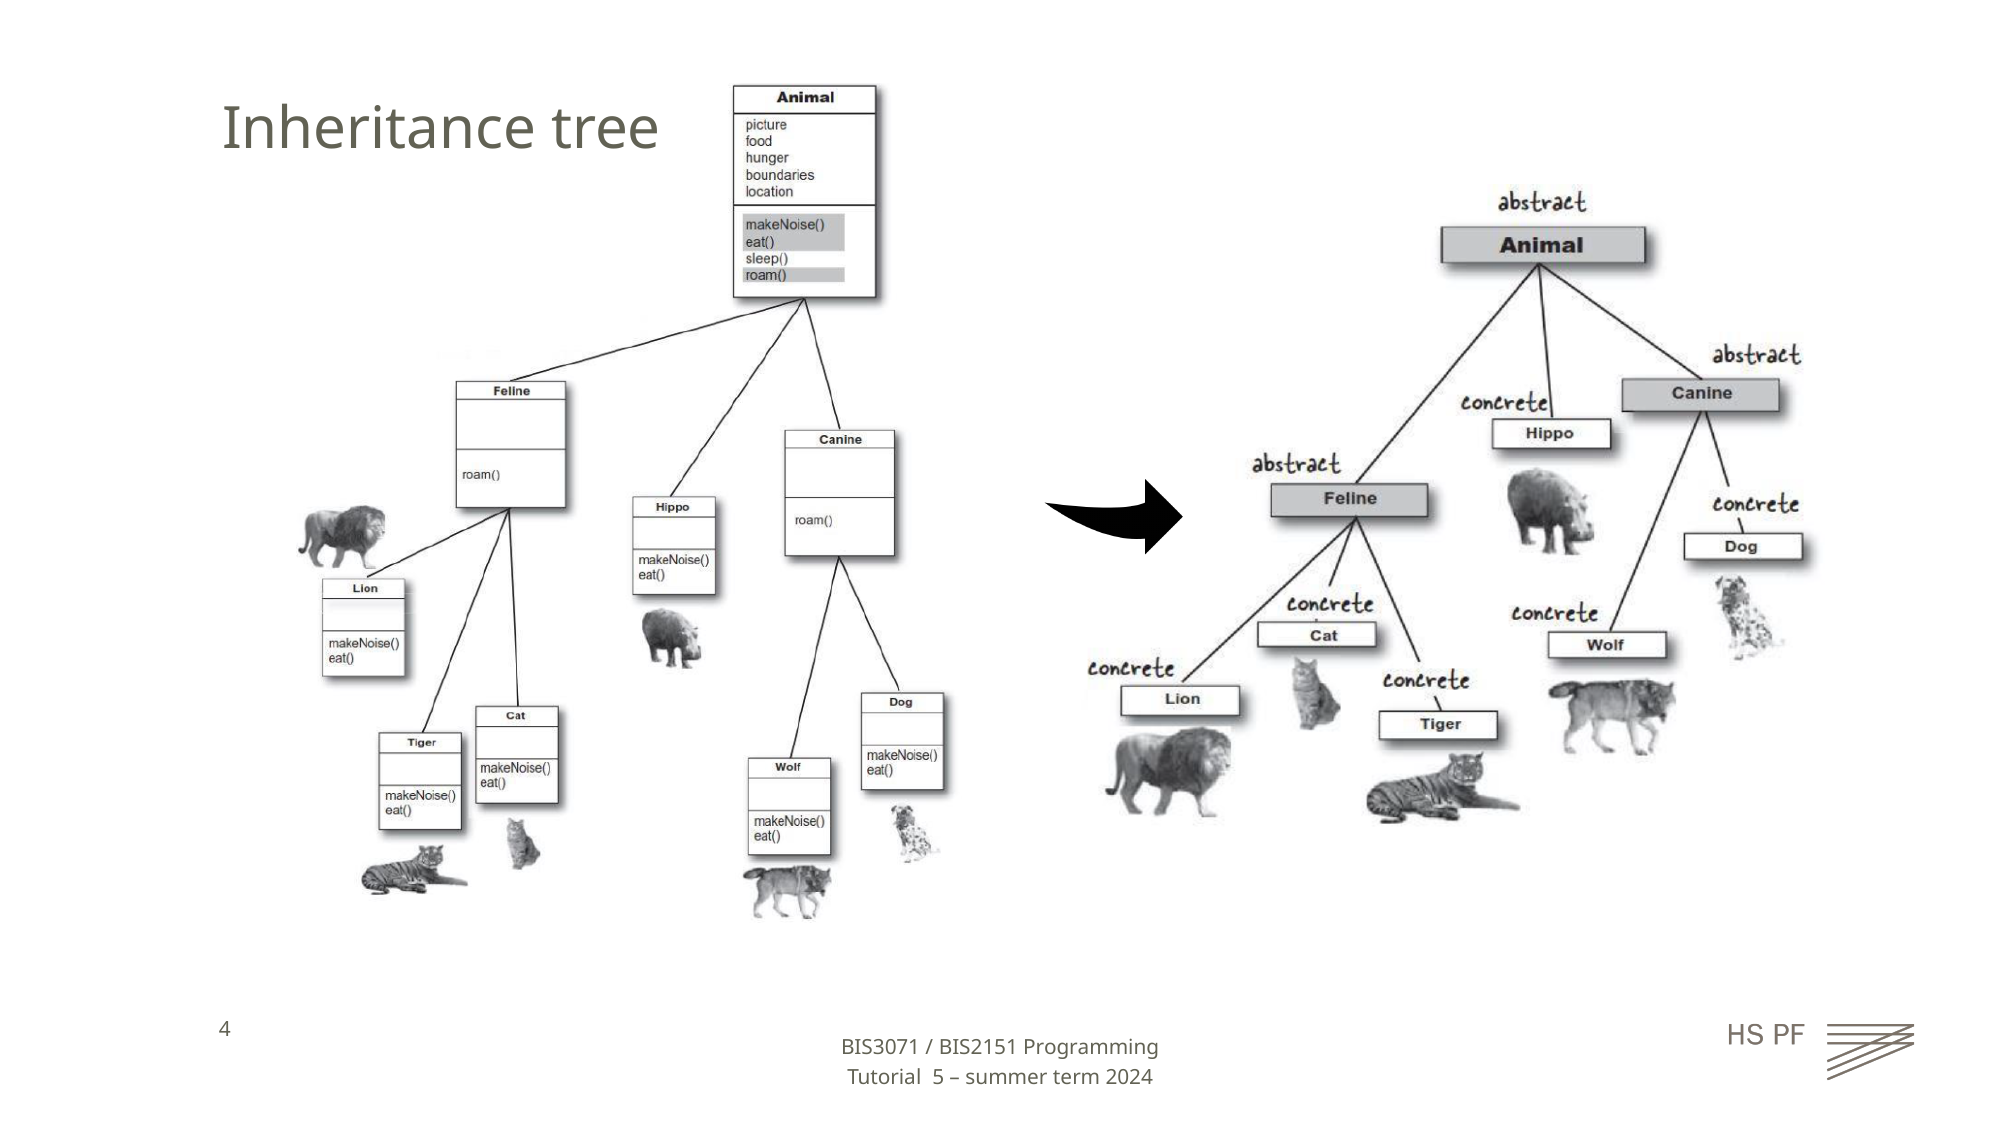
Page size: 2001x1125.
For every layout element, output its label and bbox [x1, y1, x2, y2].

list [201, 83, 1114, 977]
picture [1708, 1003, 1935, 1107]
picture [1038, 74, 1892, 864]
